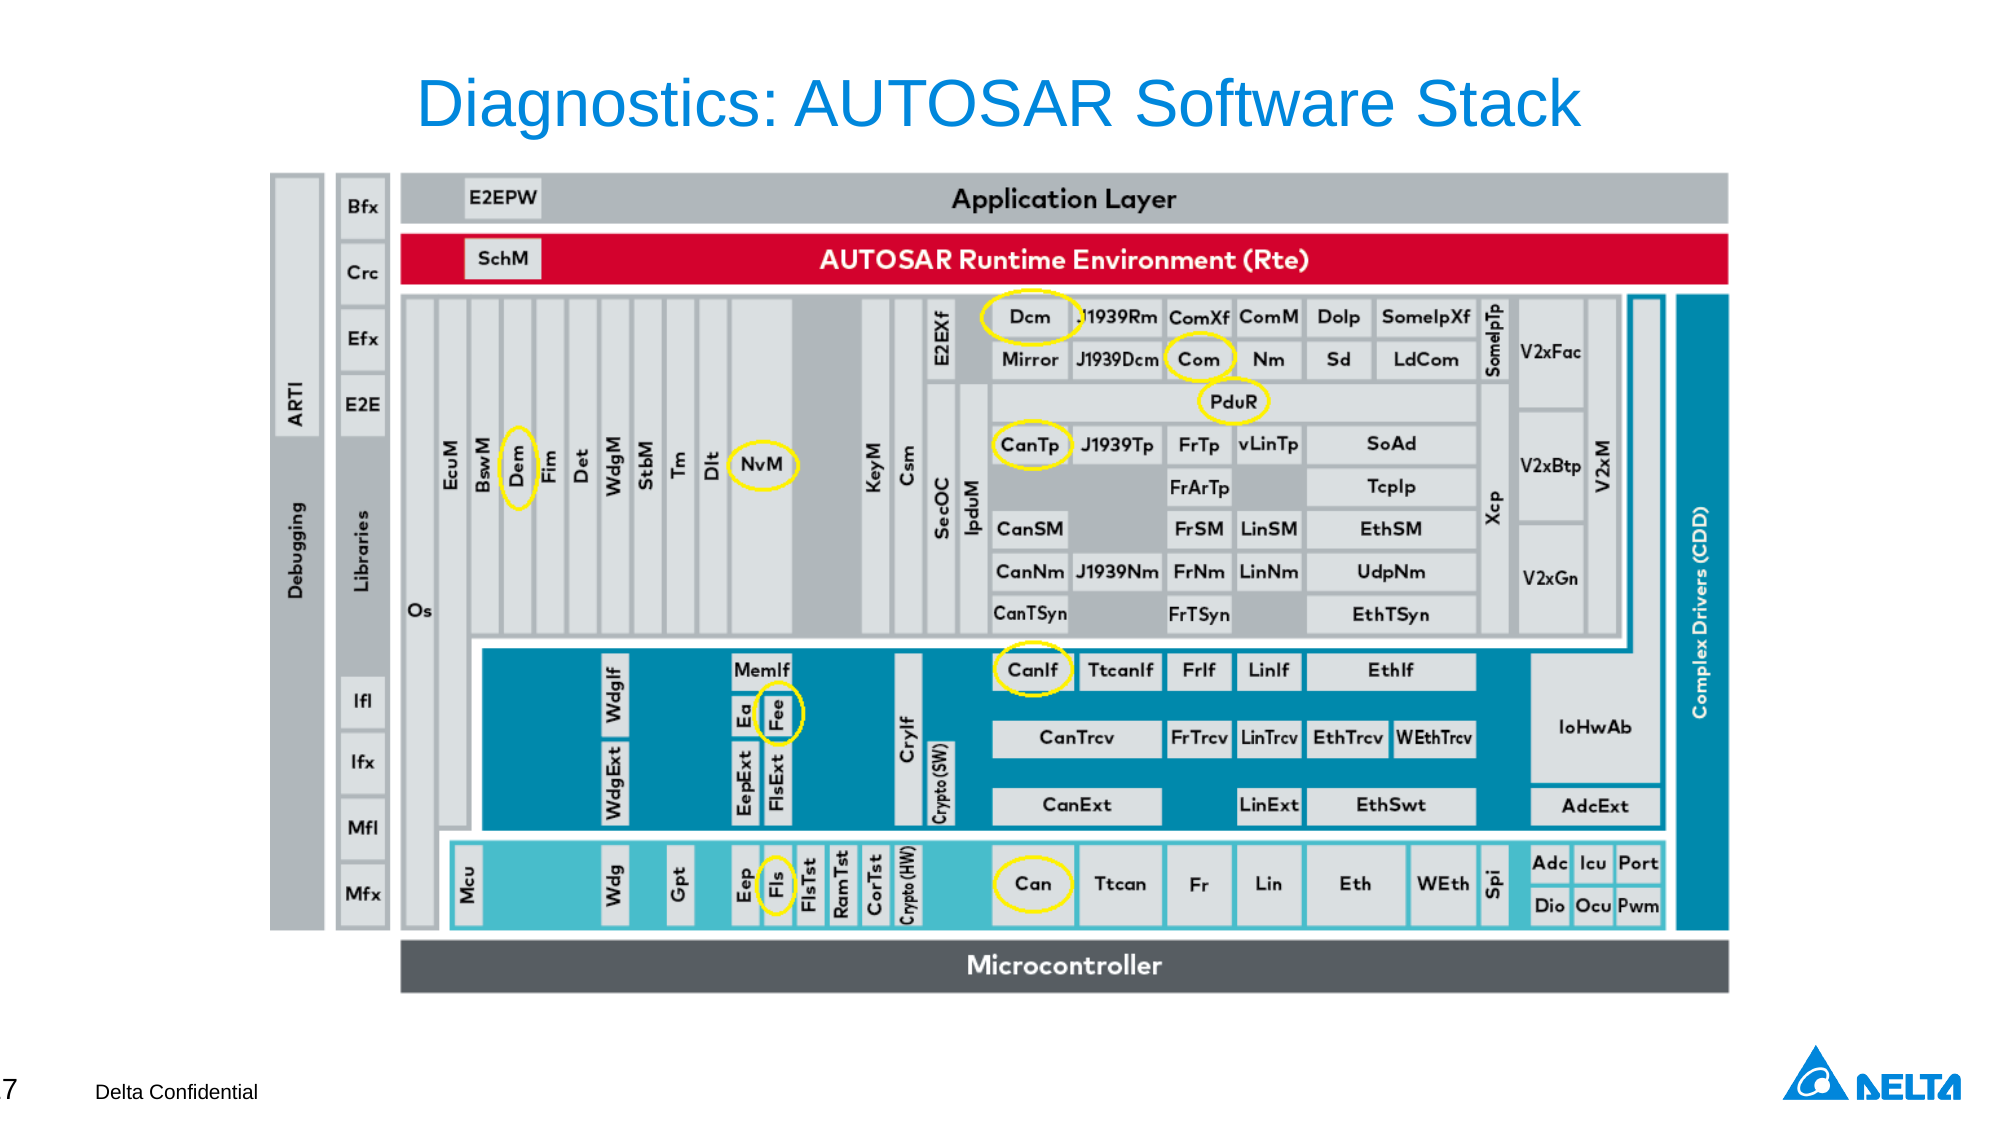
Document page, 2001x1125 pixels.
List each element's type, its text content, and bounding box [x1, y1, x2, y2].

title Diagnostics: AUTOSAR Software Stack [66, 61, 1934, 173]
picture [1759, 1021, 1984, 1123]
picture [270, 172, 1730, 994]
